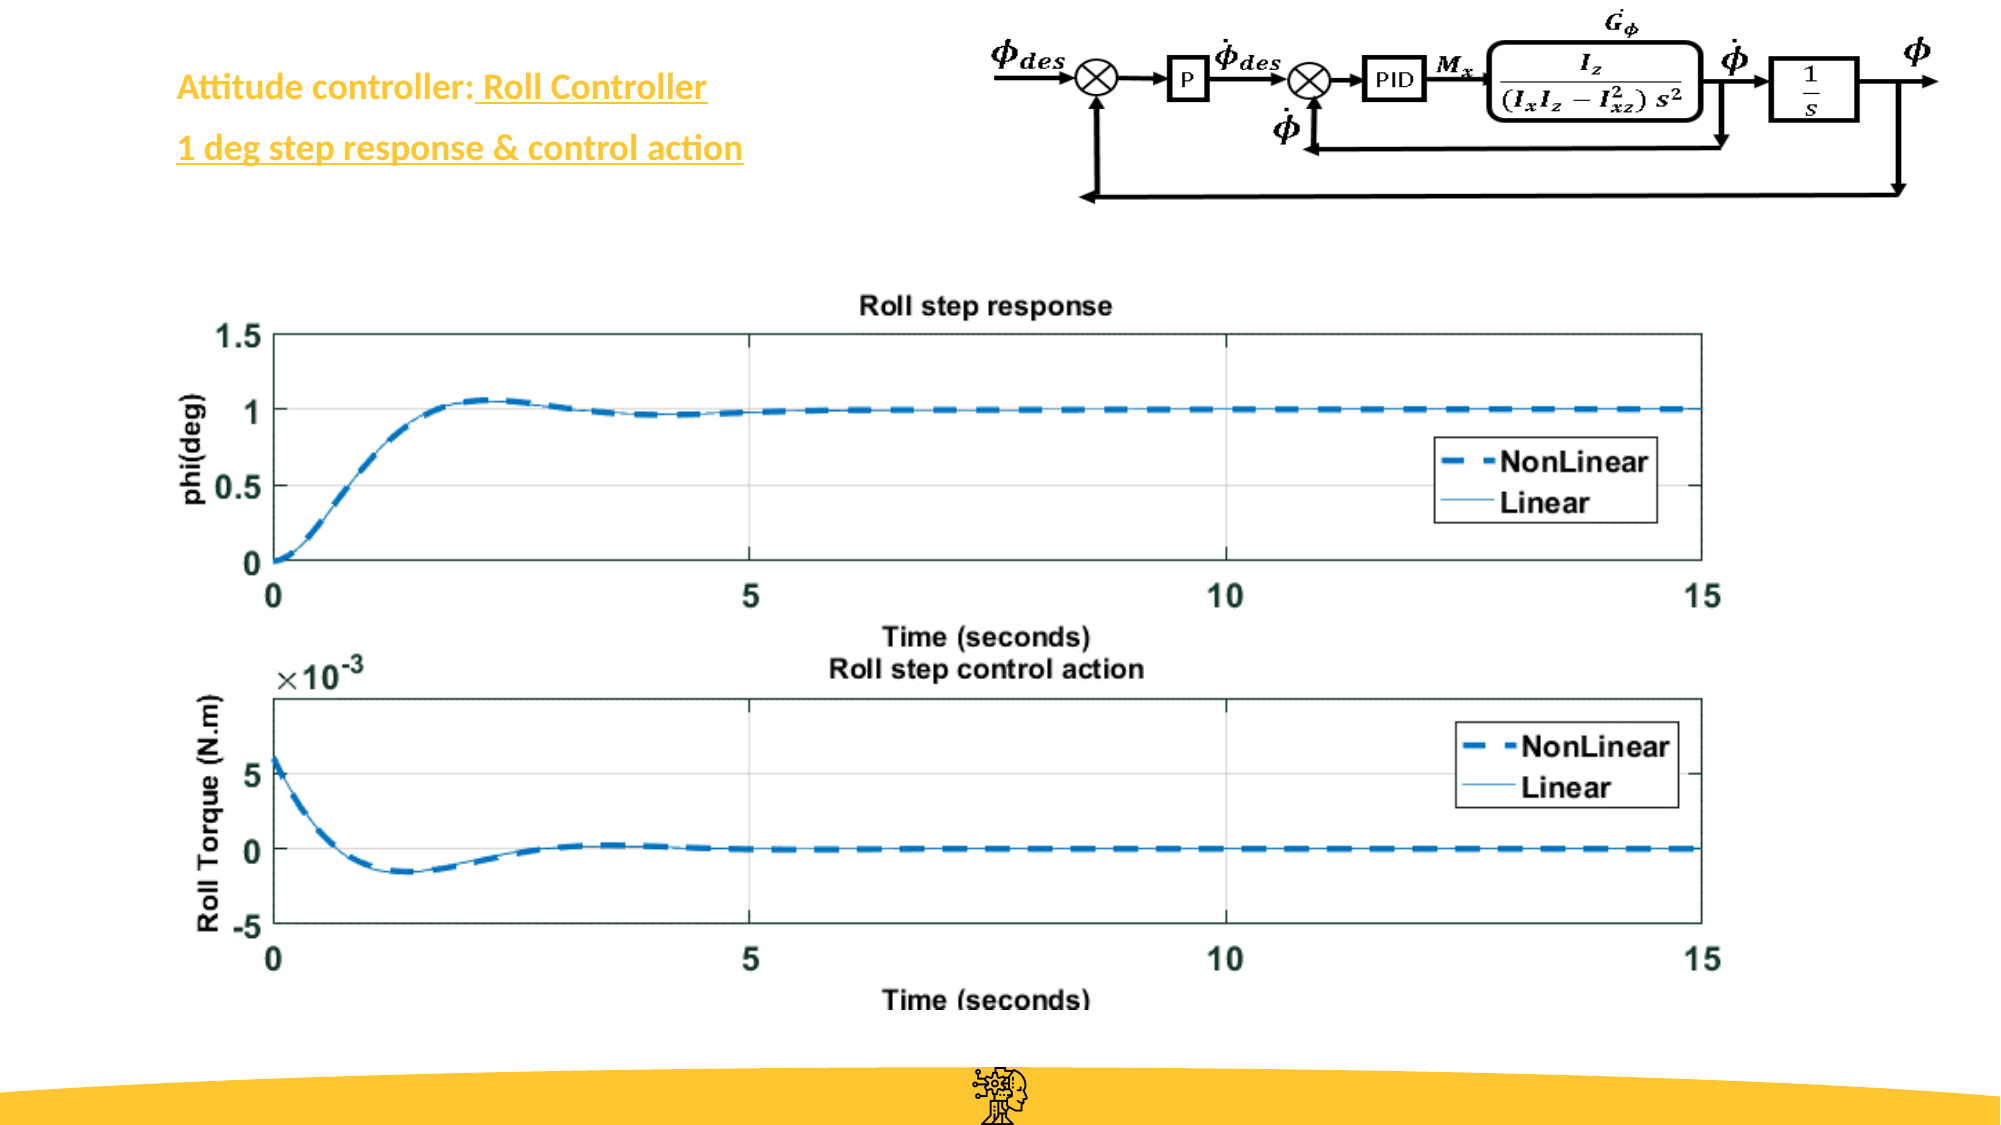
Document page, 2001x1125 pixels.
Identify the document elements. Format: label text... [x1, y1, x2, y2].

text_box 1 deg step response & control action [161, 115, 760, 175]
text_box [0, 1066, 2000, 1125]
picture [971, 1067, 1029, 1125]
picture [157, 0, 2000, 1010]
text_box Attitude controller: Roll Controller [162, 54, 723, 115]
